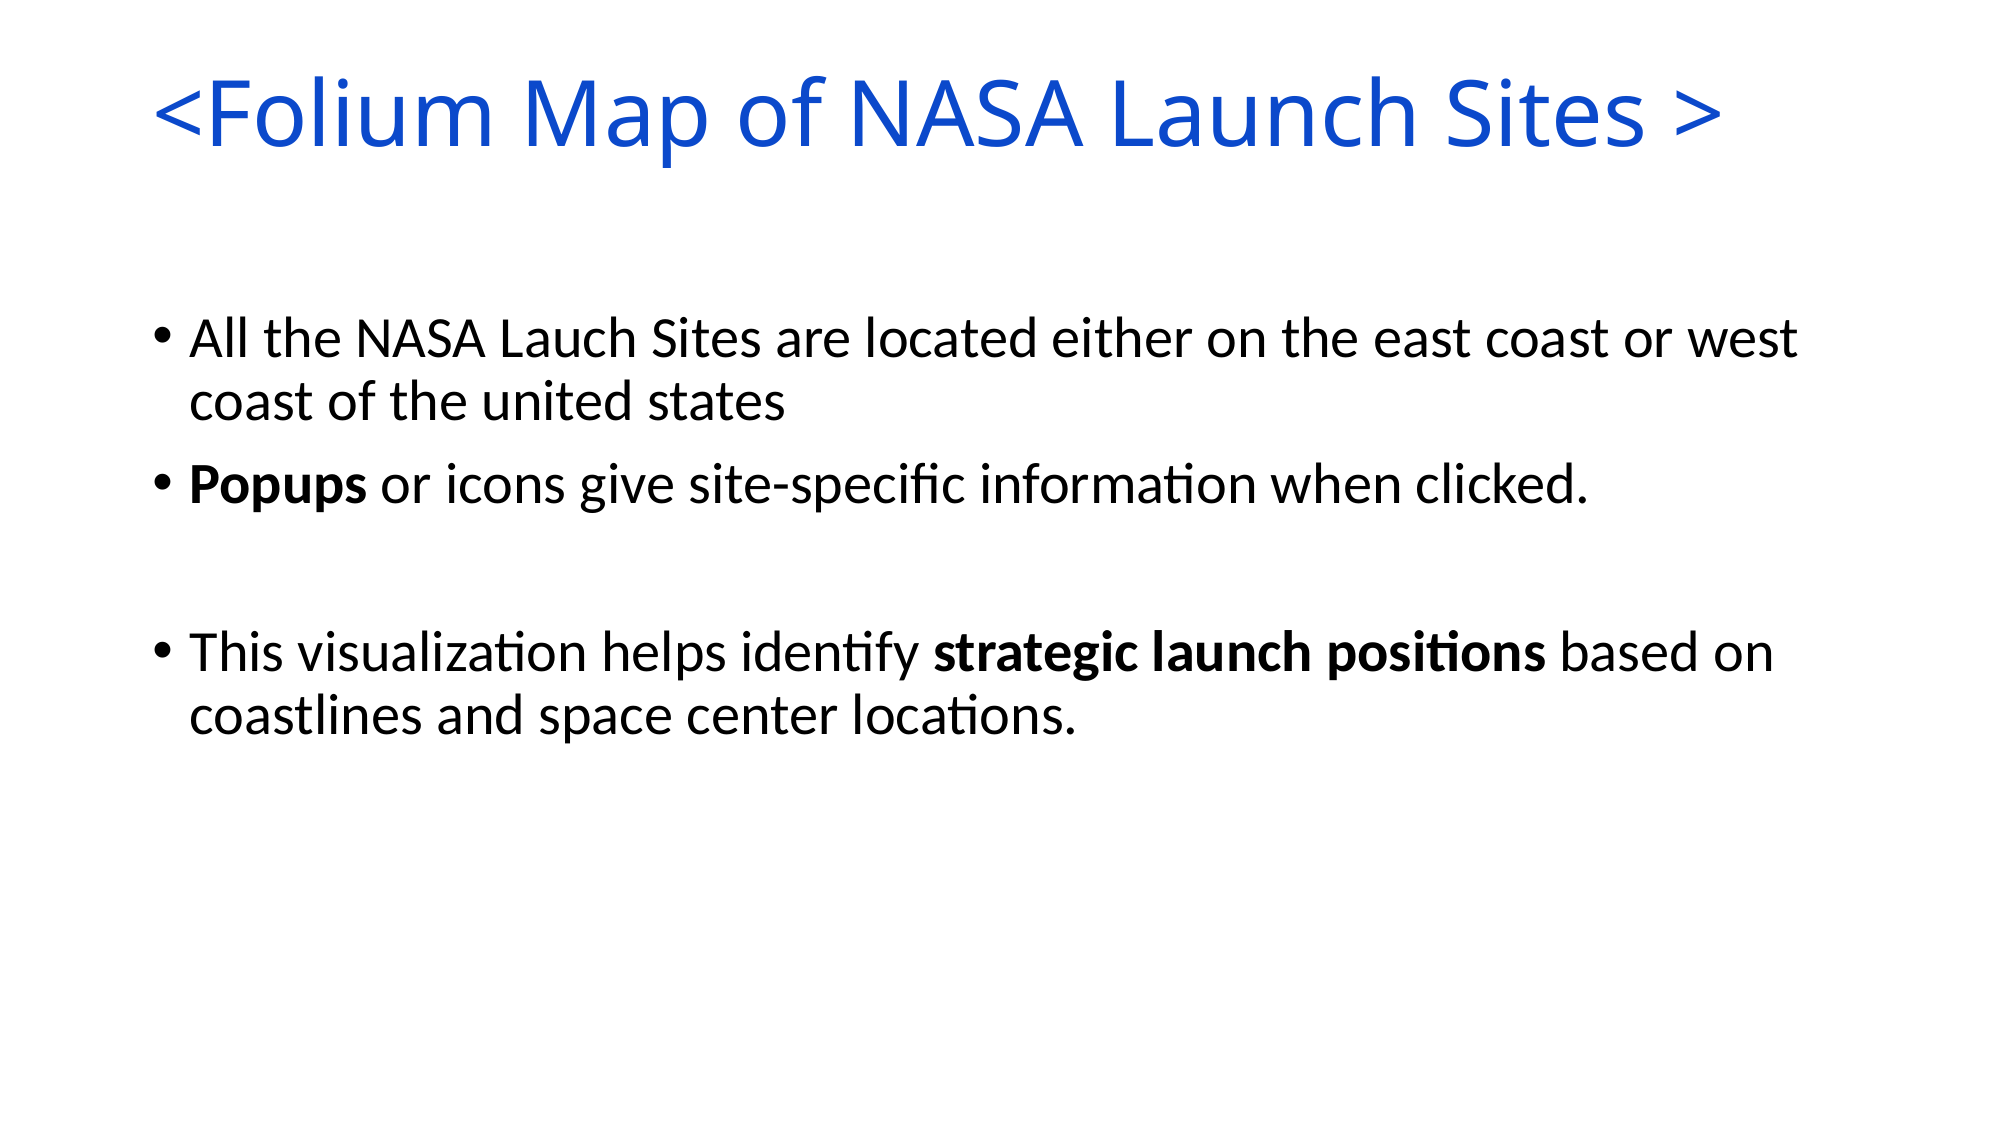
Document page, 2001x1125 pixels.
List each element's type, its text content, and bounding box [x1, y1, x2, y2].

list All the NASA Lauch Sites are located either on the east coast or west coast of the united states Popups or icons give site-specific information when clicked. This visualization helps identify strategic launch positions based on coastlines and space center locations. [137, 299, 1863, 1014]
title <Folium Map of NASA Launch Sites > [137, 59, 1863, 278]
